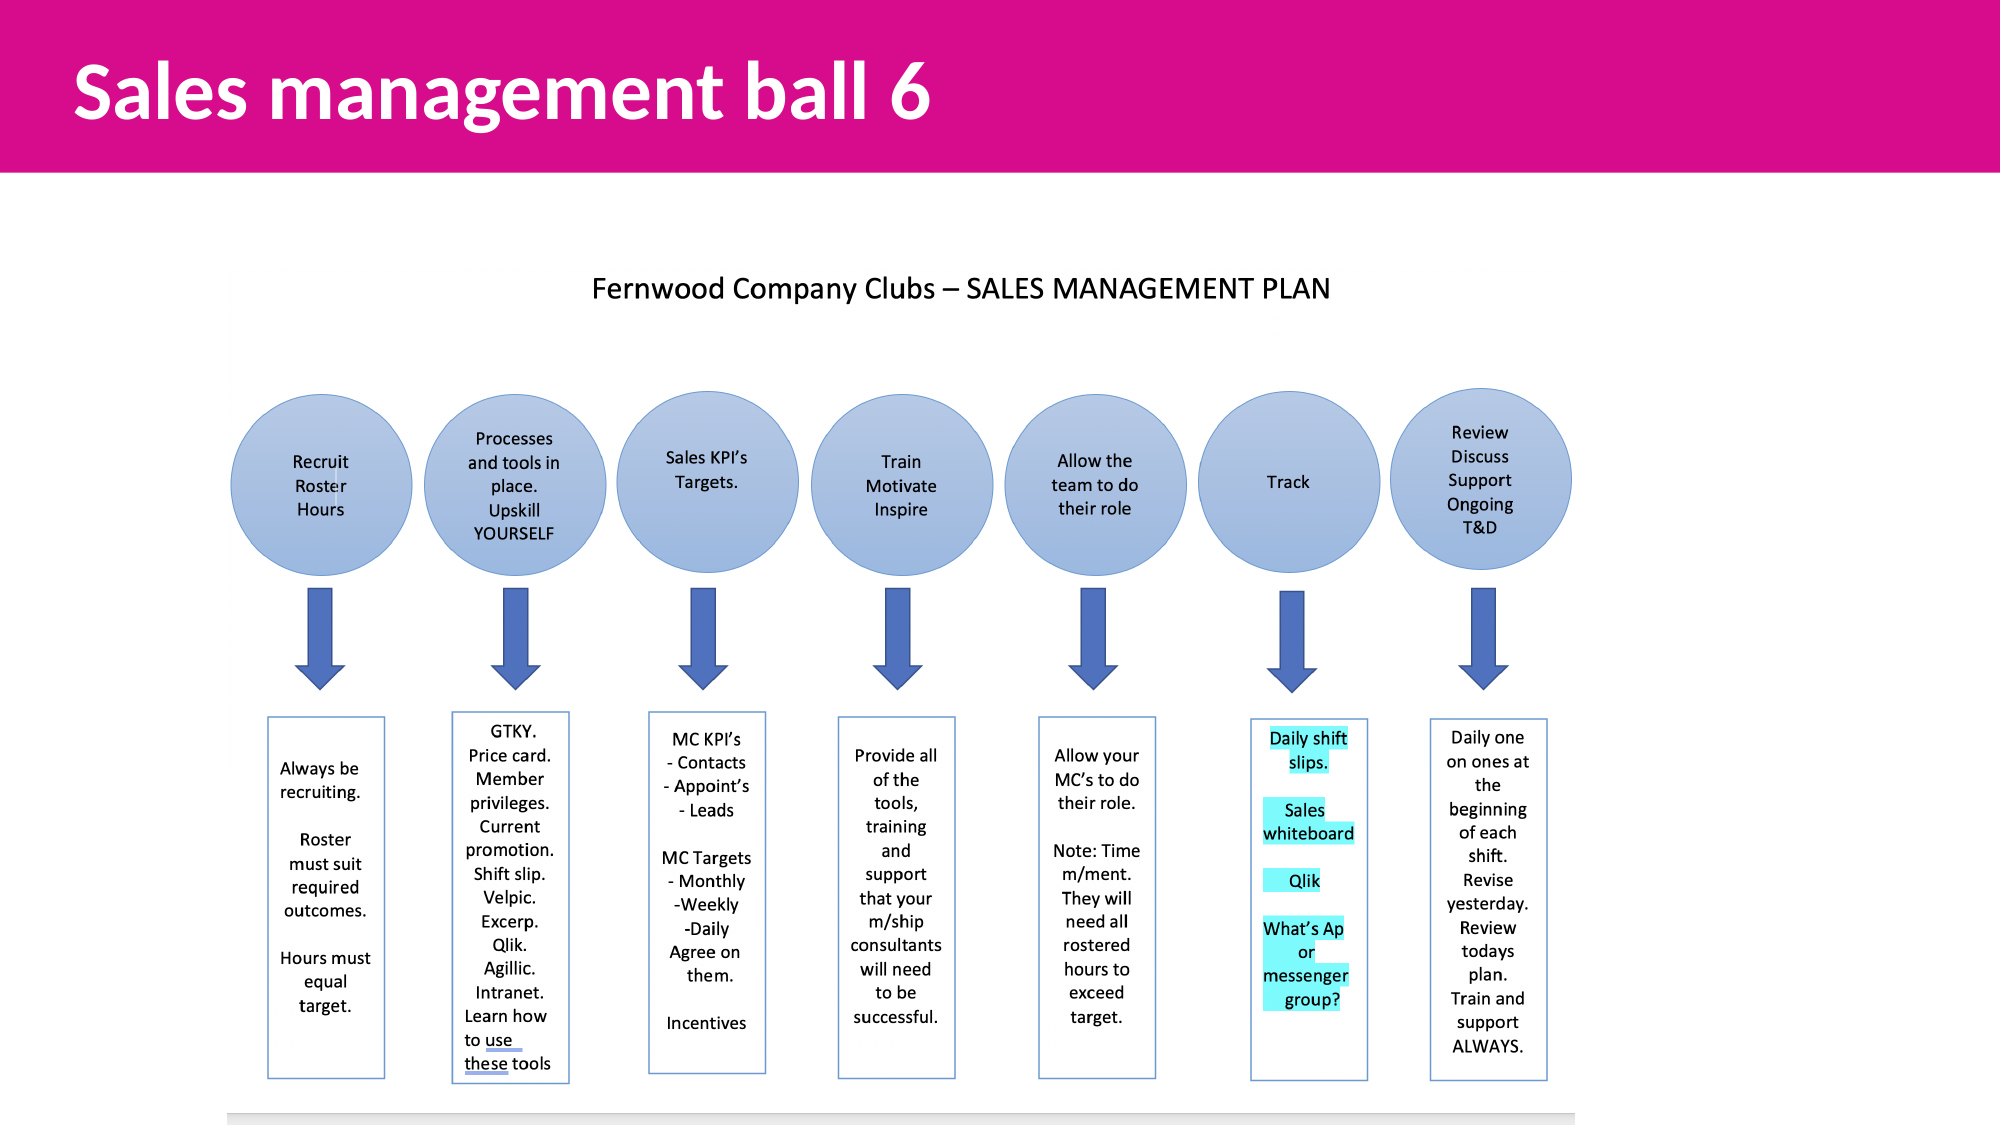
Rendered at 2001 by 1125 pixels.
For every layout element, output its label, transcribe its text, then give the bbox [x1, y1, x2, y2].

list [226, 193, 1575, 1125]
list Sales management ball 6 [0, 0, 2000, 173]
